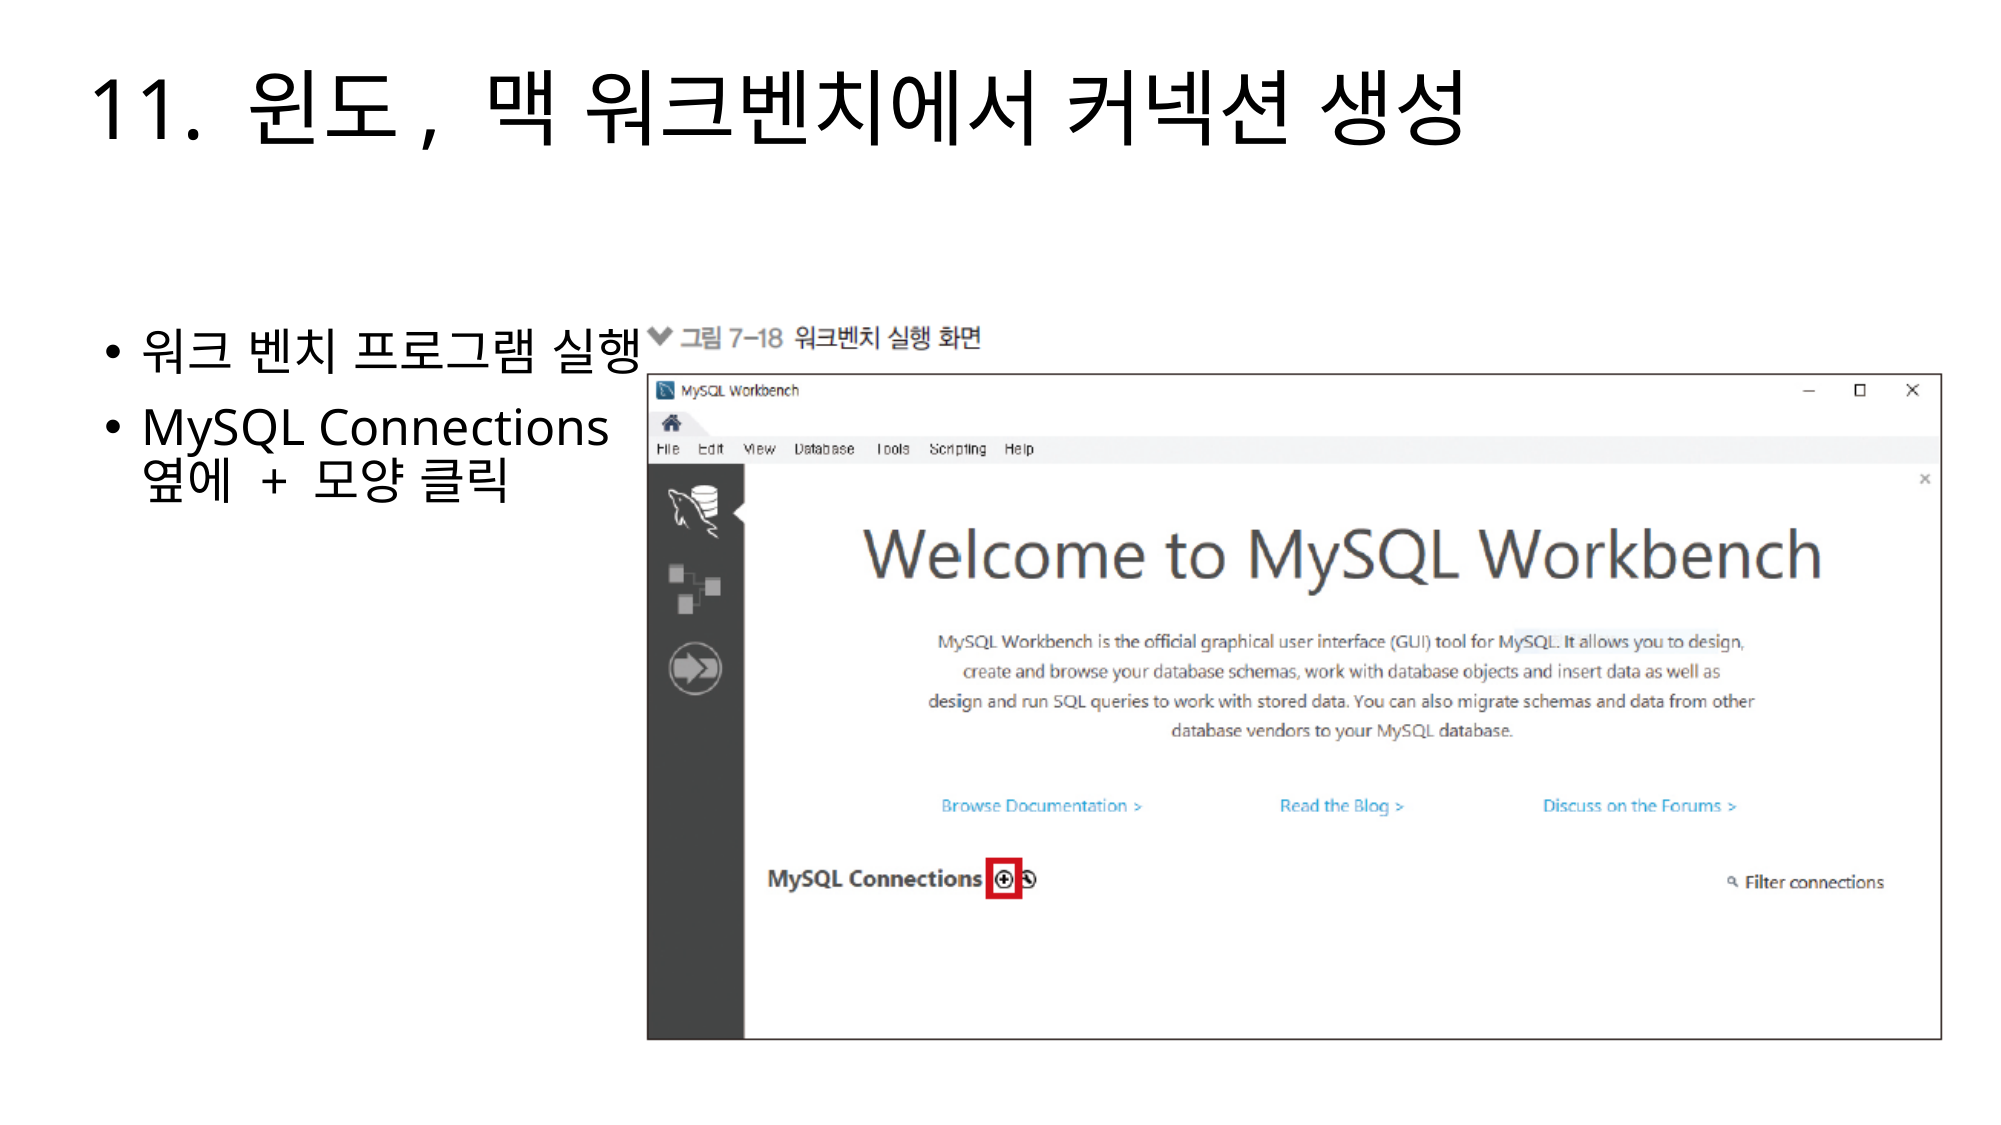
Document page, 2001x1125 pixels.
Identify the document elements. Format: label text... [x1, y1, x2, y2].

text_box 워크 벤치 프로그램 실행 MySQL Connections 옆에 + 모양 클릭 [89, 320, 638, 807]
text_box 11. 윈도, 맥 워크벤치에서 커넥션 생성 [72, 59, 1798, 278]
picture [638, 320, 1950, 1049]
